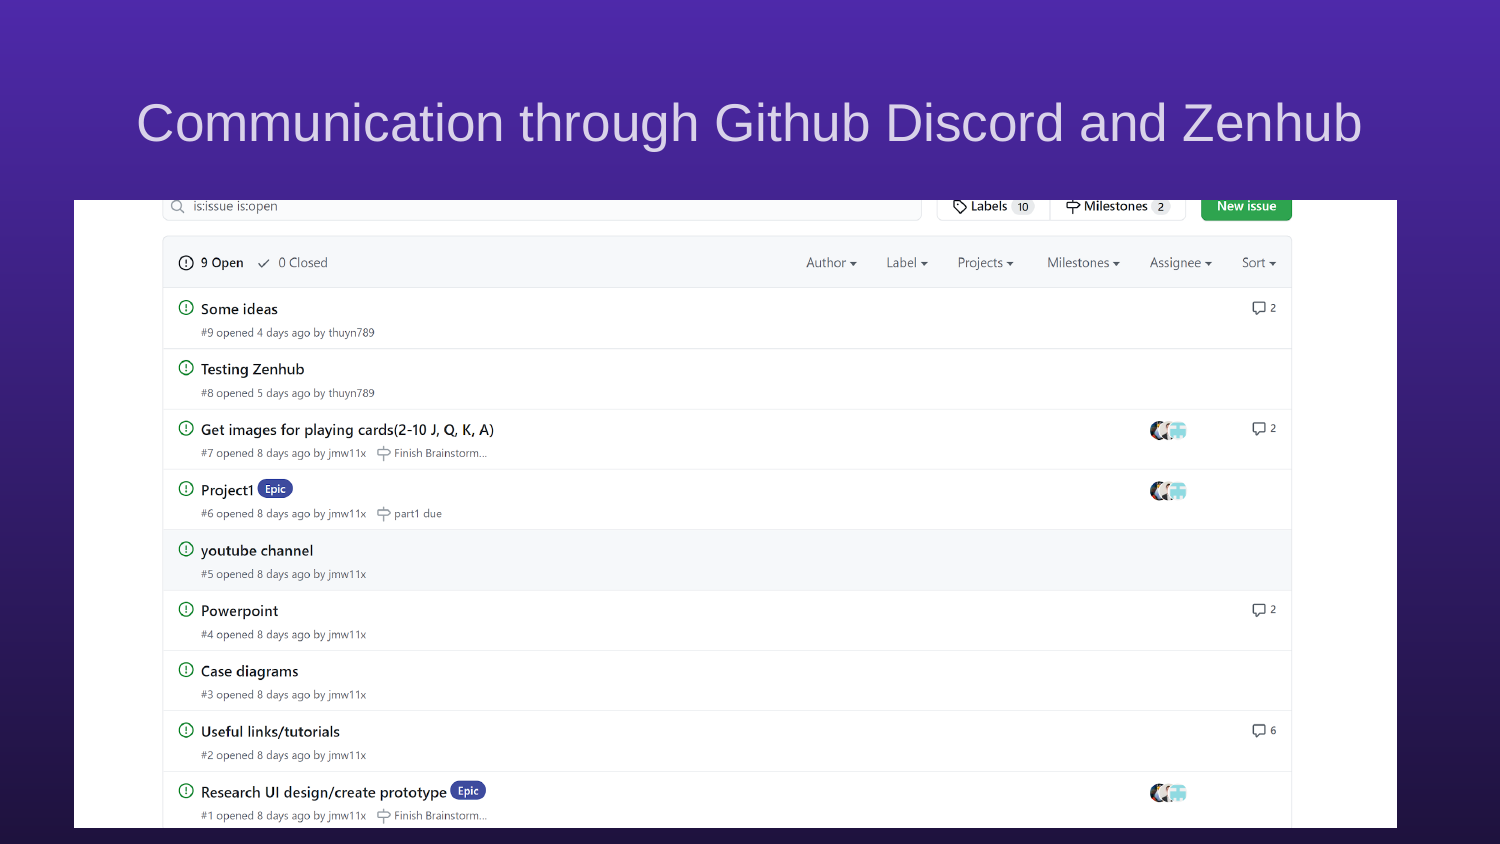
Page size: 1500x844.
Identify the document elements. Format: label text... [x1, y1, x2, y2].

title Communication through Github Discord and Zenhub [51, 72, 1449, 167]
picture [73, 200, 1397, 828]
